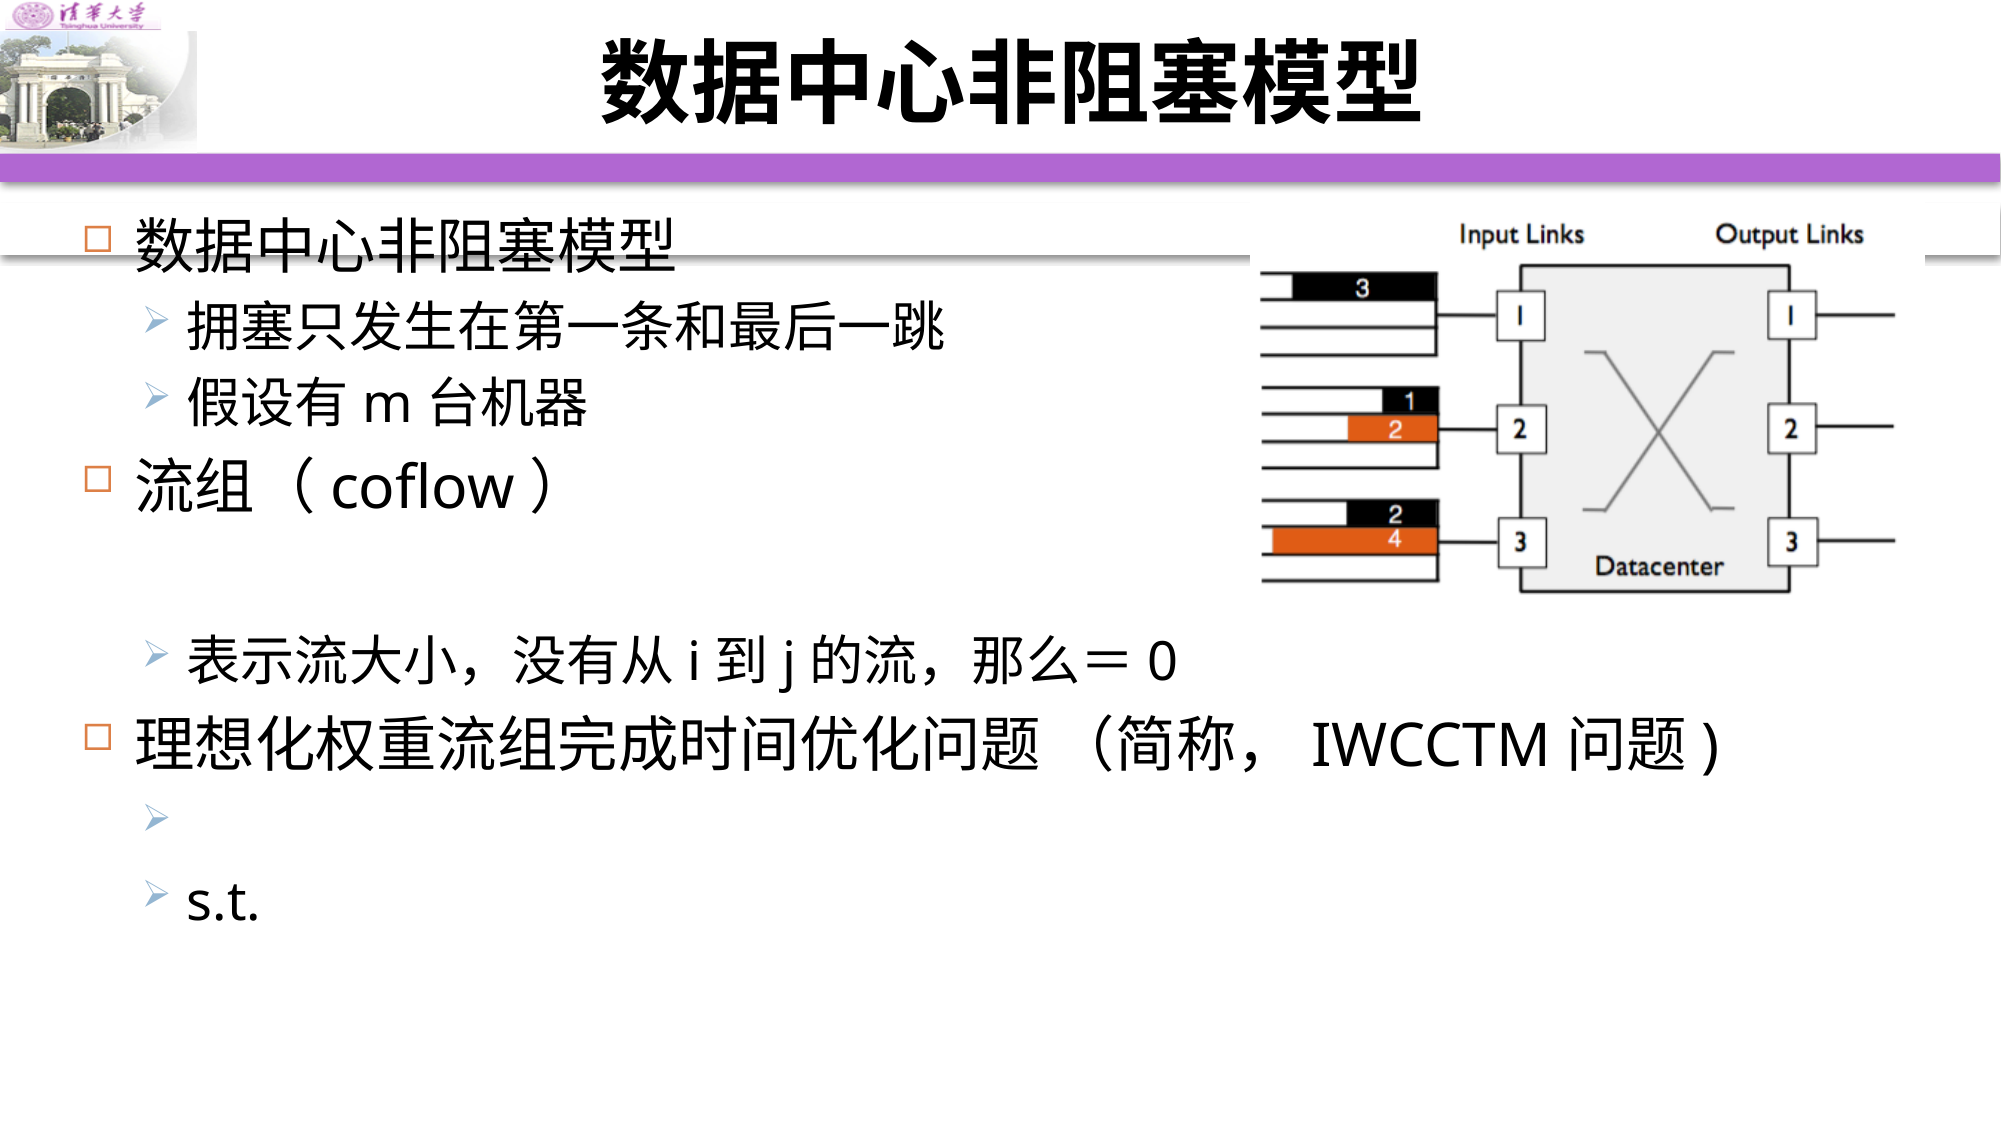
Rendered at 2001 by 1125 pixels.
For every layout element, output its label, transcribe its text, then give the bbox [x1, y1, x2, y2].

picture [1249, 200, 1925, 614]
title 数据中心非阻塞模型 [66, 21, 1959, 138]
picture [0, 0, 197, 153]
